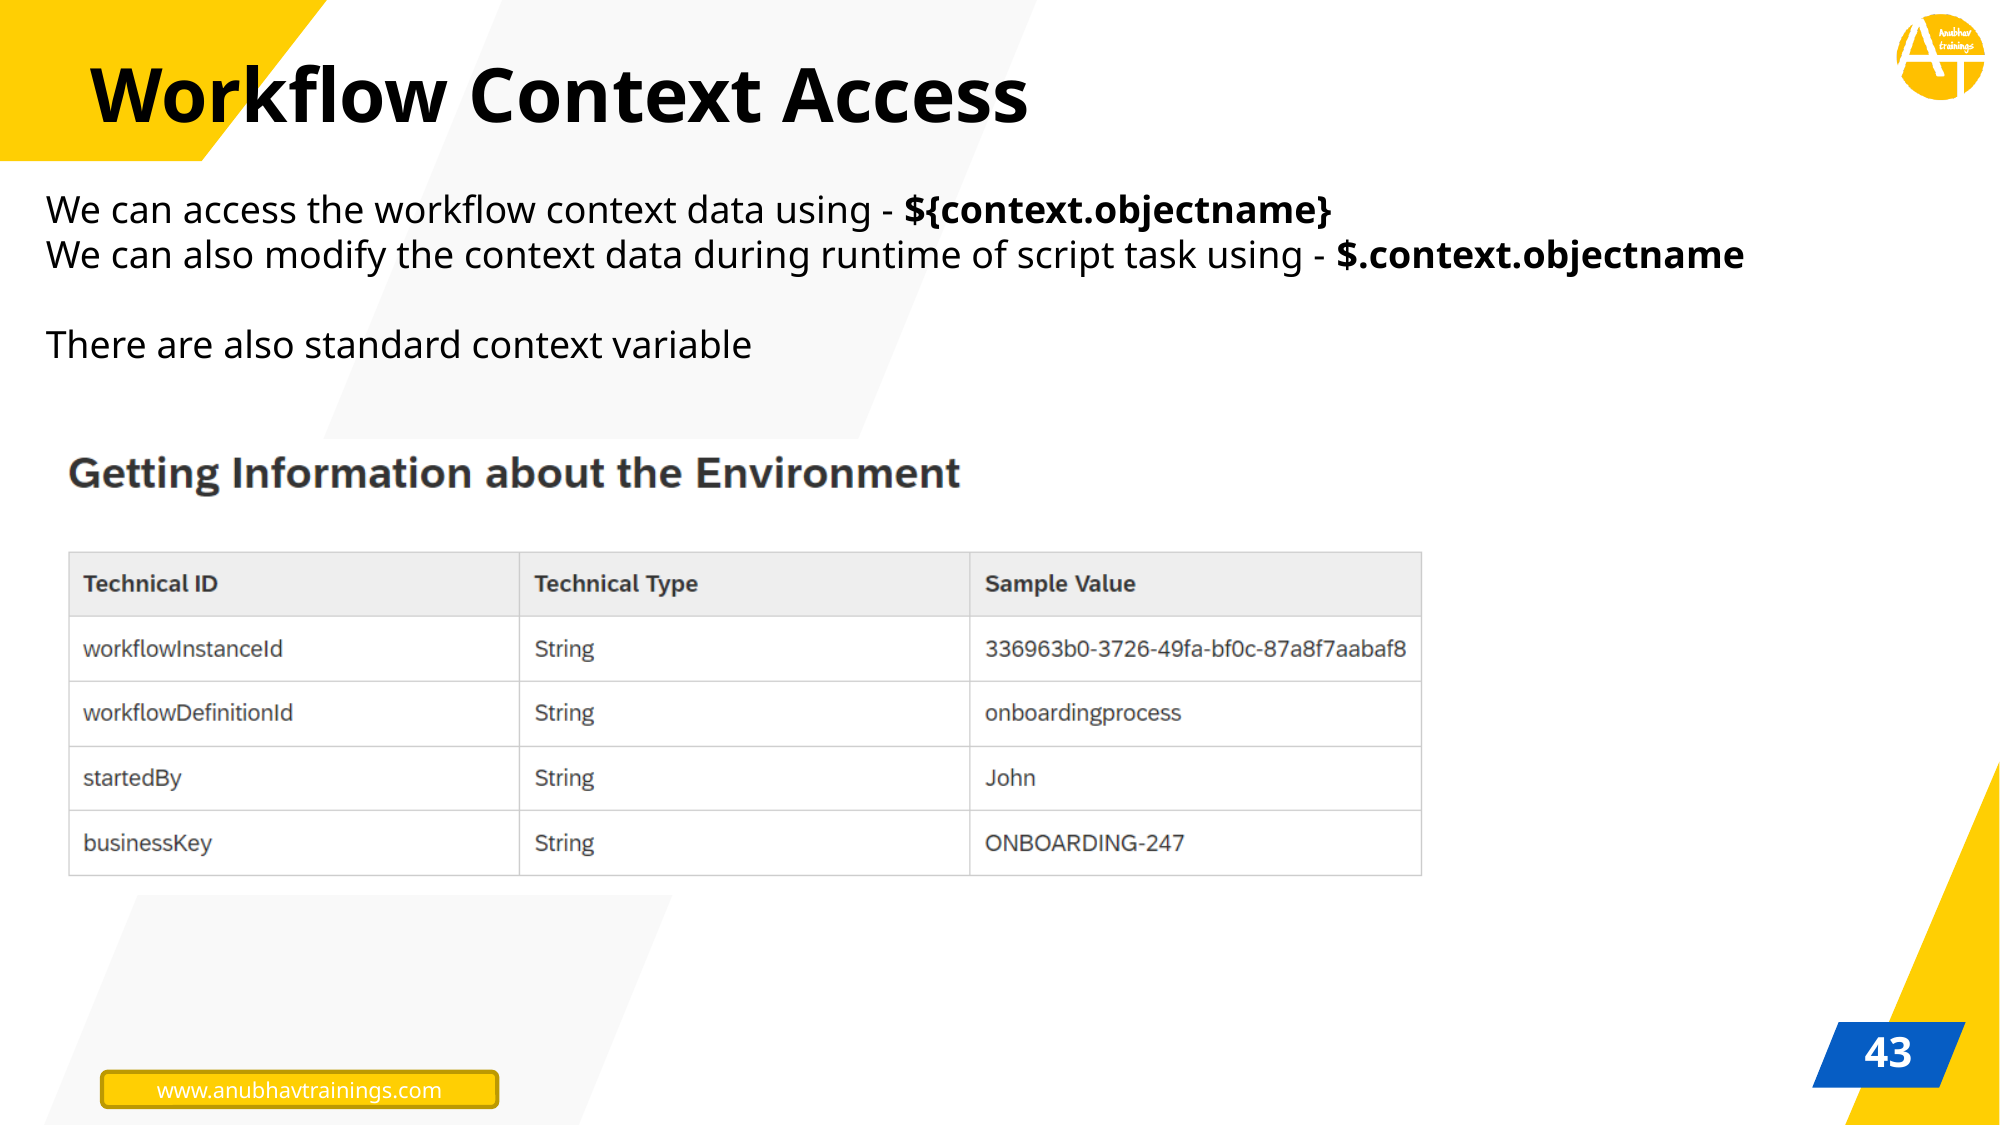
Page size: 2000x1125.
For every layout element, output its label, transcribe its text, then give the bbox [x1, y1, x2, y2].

picture [36, 439, 1436, 895]
text_box [0, 0, 329, 164]
text_box www.anubhavtrainings.com [99, 1069, 500, 1110]
picture [1888, 8, 1989, 108]
text_box We can access the workflow context data using - ${context.objectname} We can also modify the context data during runtime of script task using - $.context.objectname There are also standard context variable [31, 179, 1969, 419]
title Workflow Context Access [90, 31, 1152, 148]
slide_number 43 [1847, 1024, 1931, 1086]
